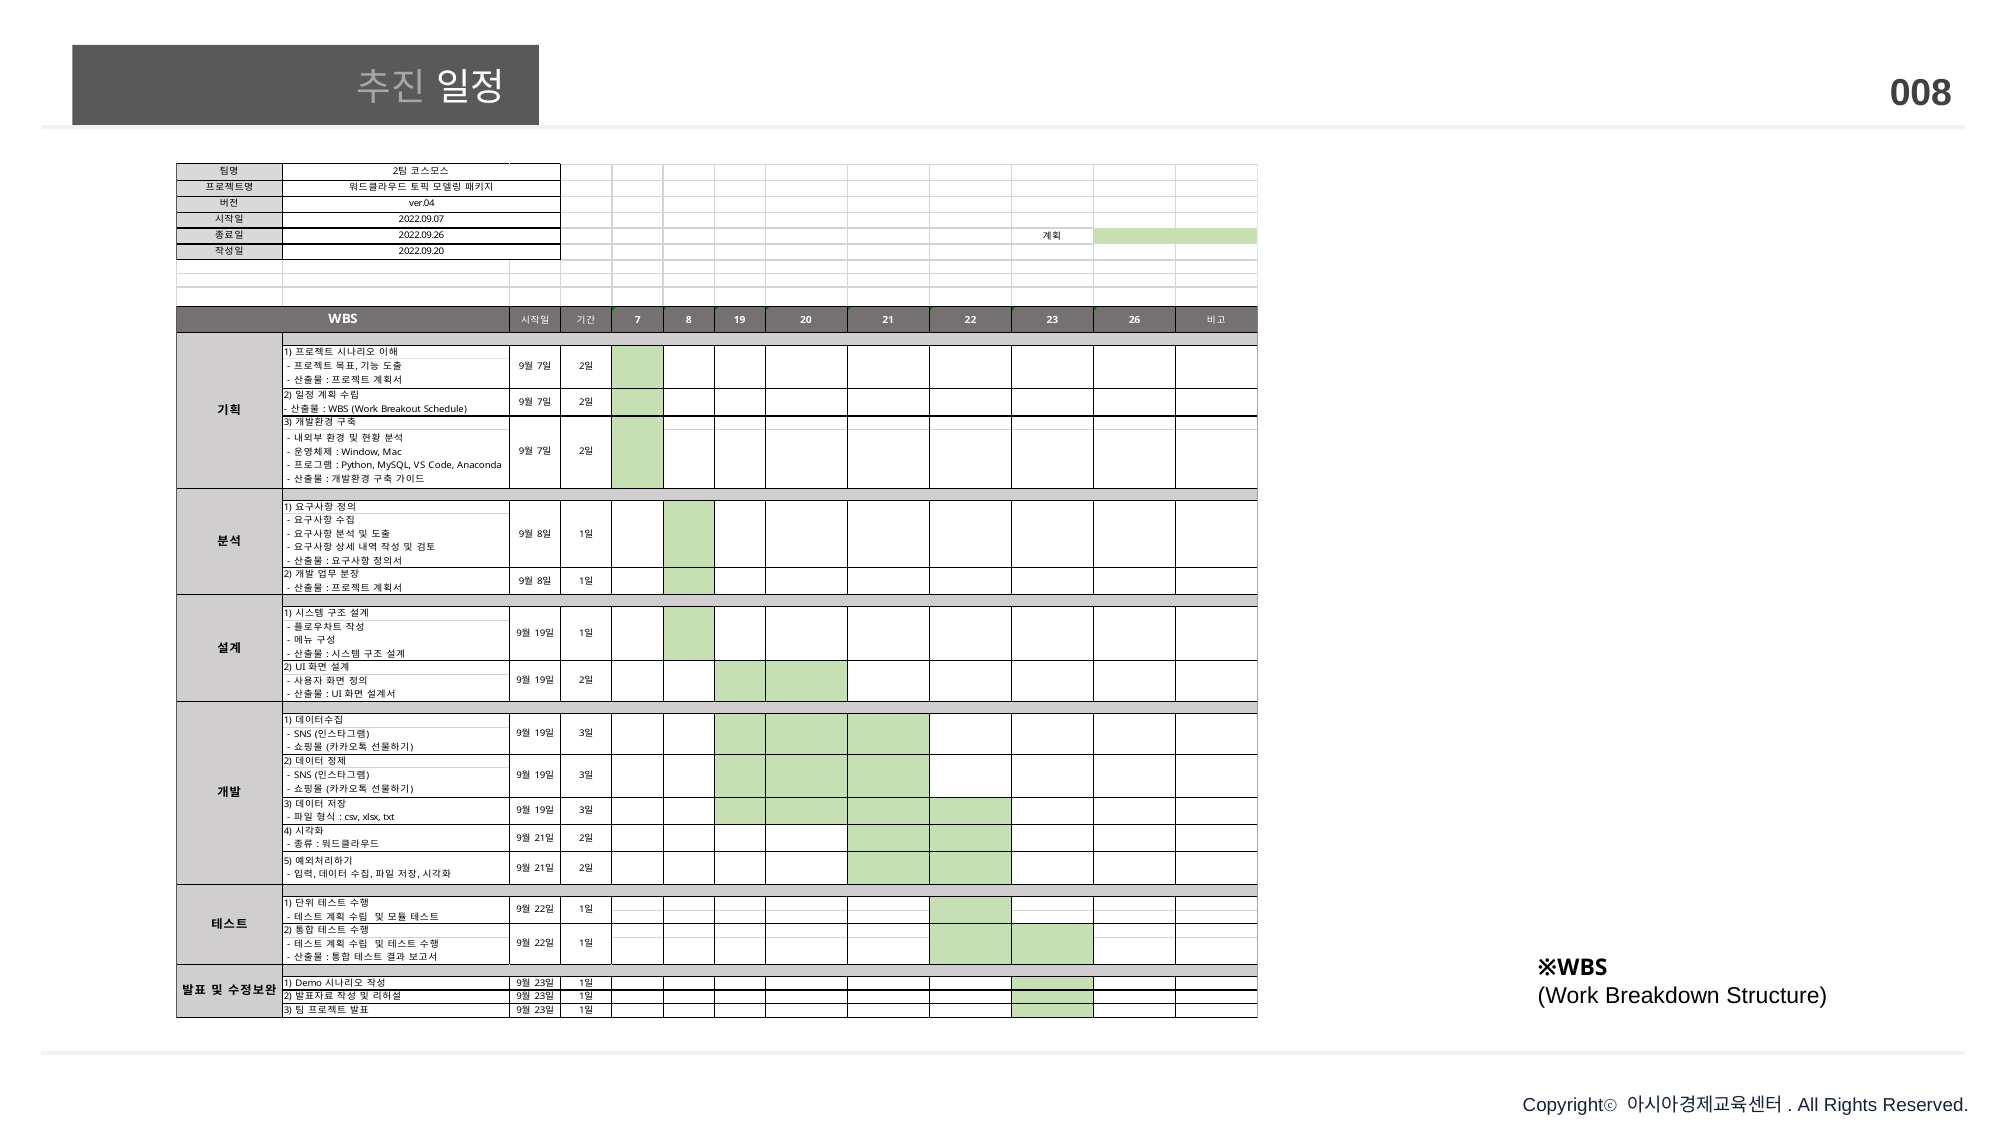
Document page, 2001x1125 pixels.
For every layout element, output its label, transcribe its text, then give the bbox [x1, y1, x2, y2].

text_box [71, 44, 540, 125]
text_box ※WBS (Work Breakdown Structure) [1523, 945, 2000, 1015]
title 추진 일정 [66, 56, 521, 116]
picture [176, 163, 1258, 1018]
text_box 008 [1875, 60, 2000, 121]
